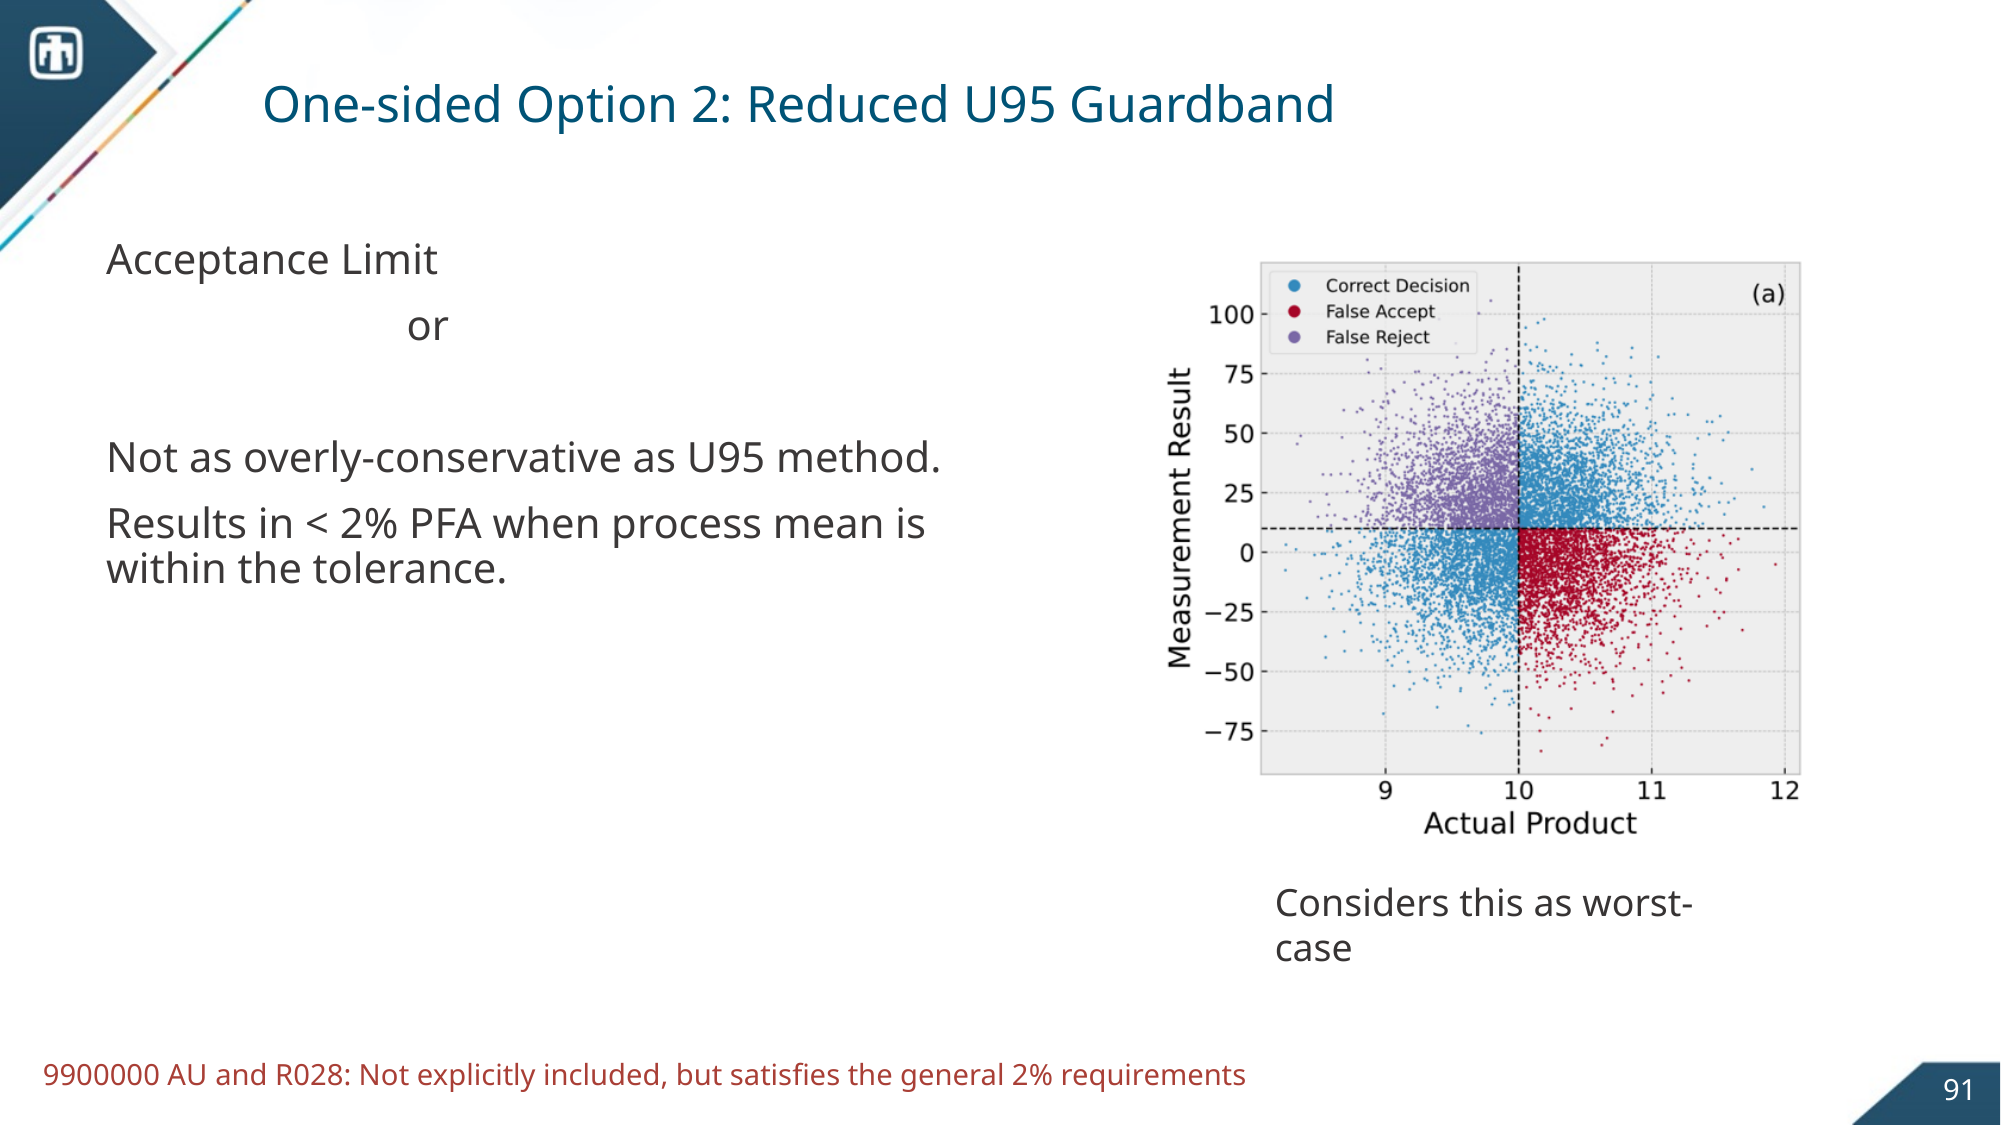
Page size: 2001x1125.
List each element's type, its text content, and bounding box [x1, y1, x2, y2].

text_box Considers this as worst-case [1260, 871, 1786, 977]
title One-sided Option 2: Reduced U95 Guardband [262, 42, 1919, 170]
picture [0, 0, 2001, 1125]
text_box 9900000 AU and R028: Not explicitly included, but satisfies the general 2% requirements [27, 1048, 1417, 1109]
slide_number 91 [1919, 1061, 2000, 1122]
